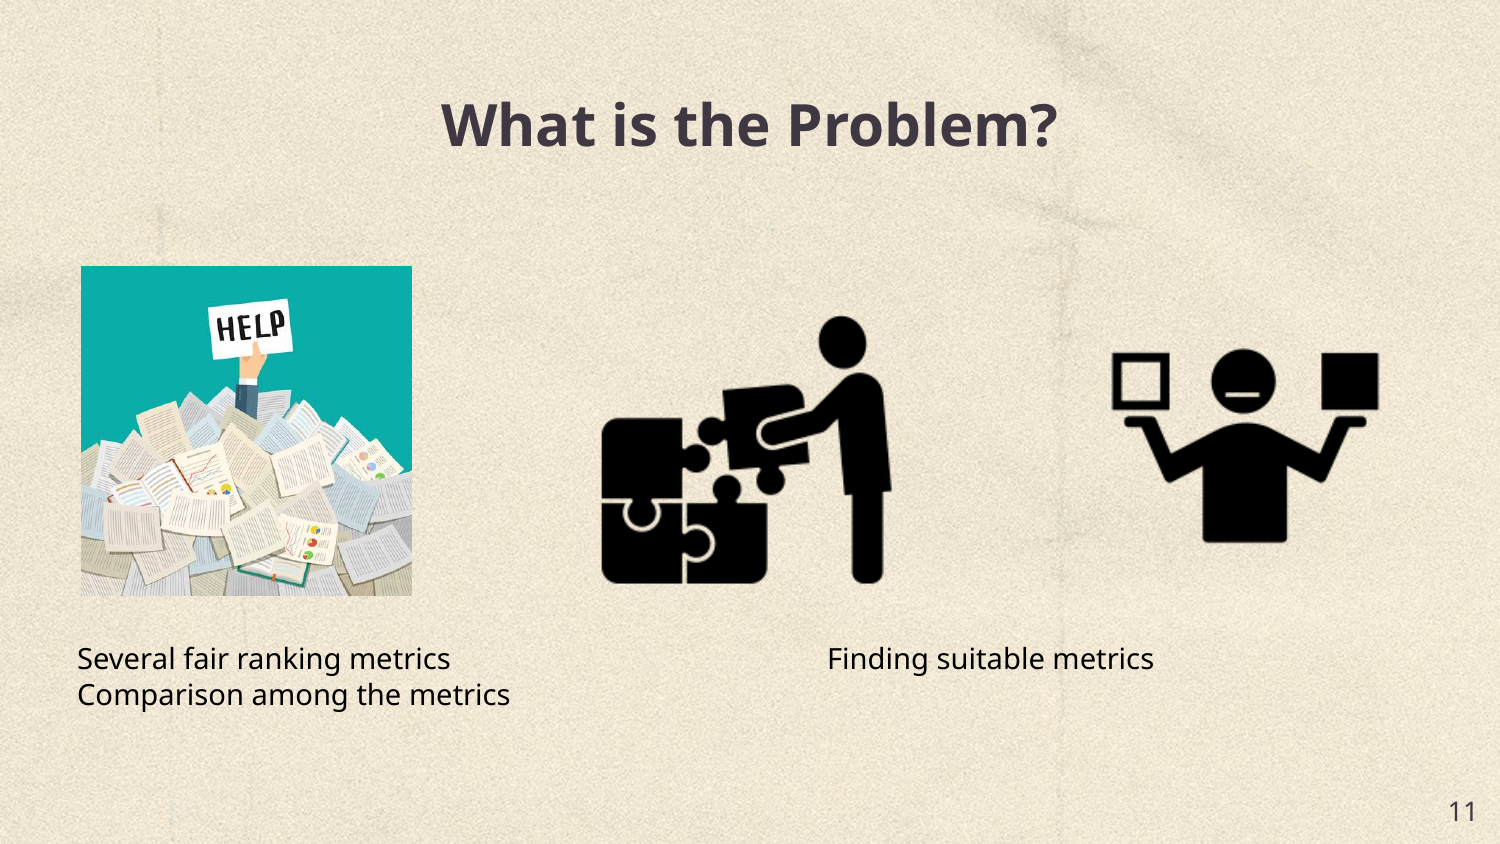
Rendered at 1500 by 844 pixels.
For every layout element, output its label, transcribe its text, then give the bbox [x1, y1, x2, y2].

picture [0, 0, 1500, 844]
text_box Several fair ranking metrics Finding suitable metrics Comparison among the metrics [62, 625, 1500, 726]
slide_number ‹#› [1403, 779, 1494, 844]
title What is the Problem? [116, 72, 1383, 167]
